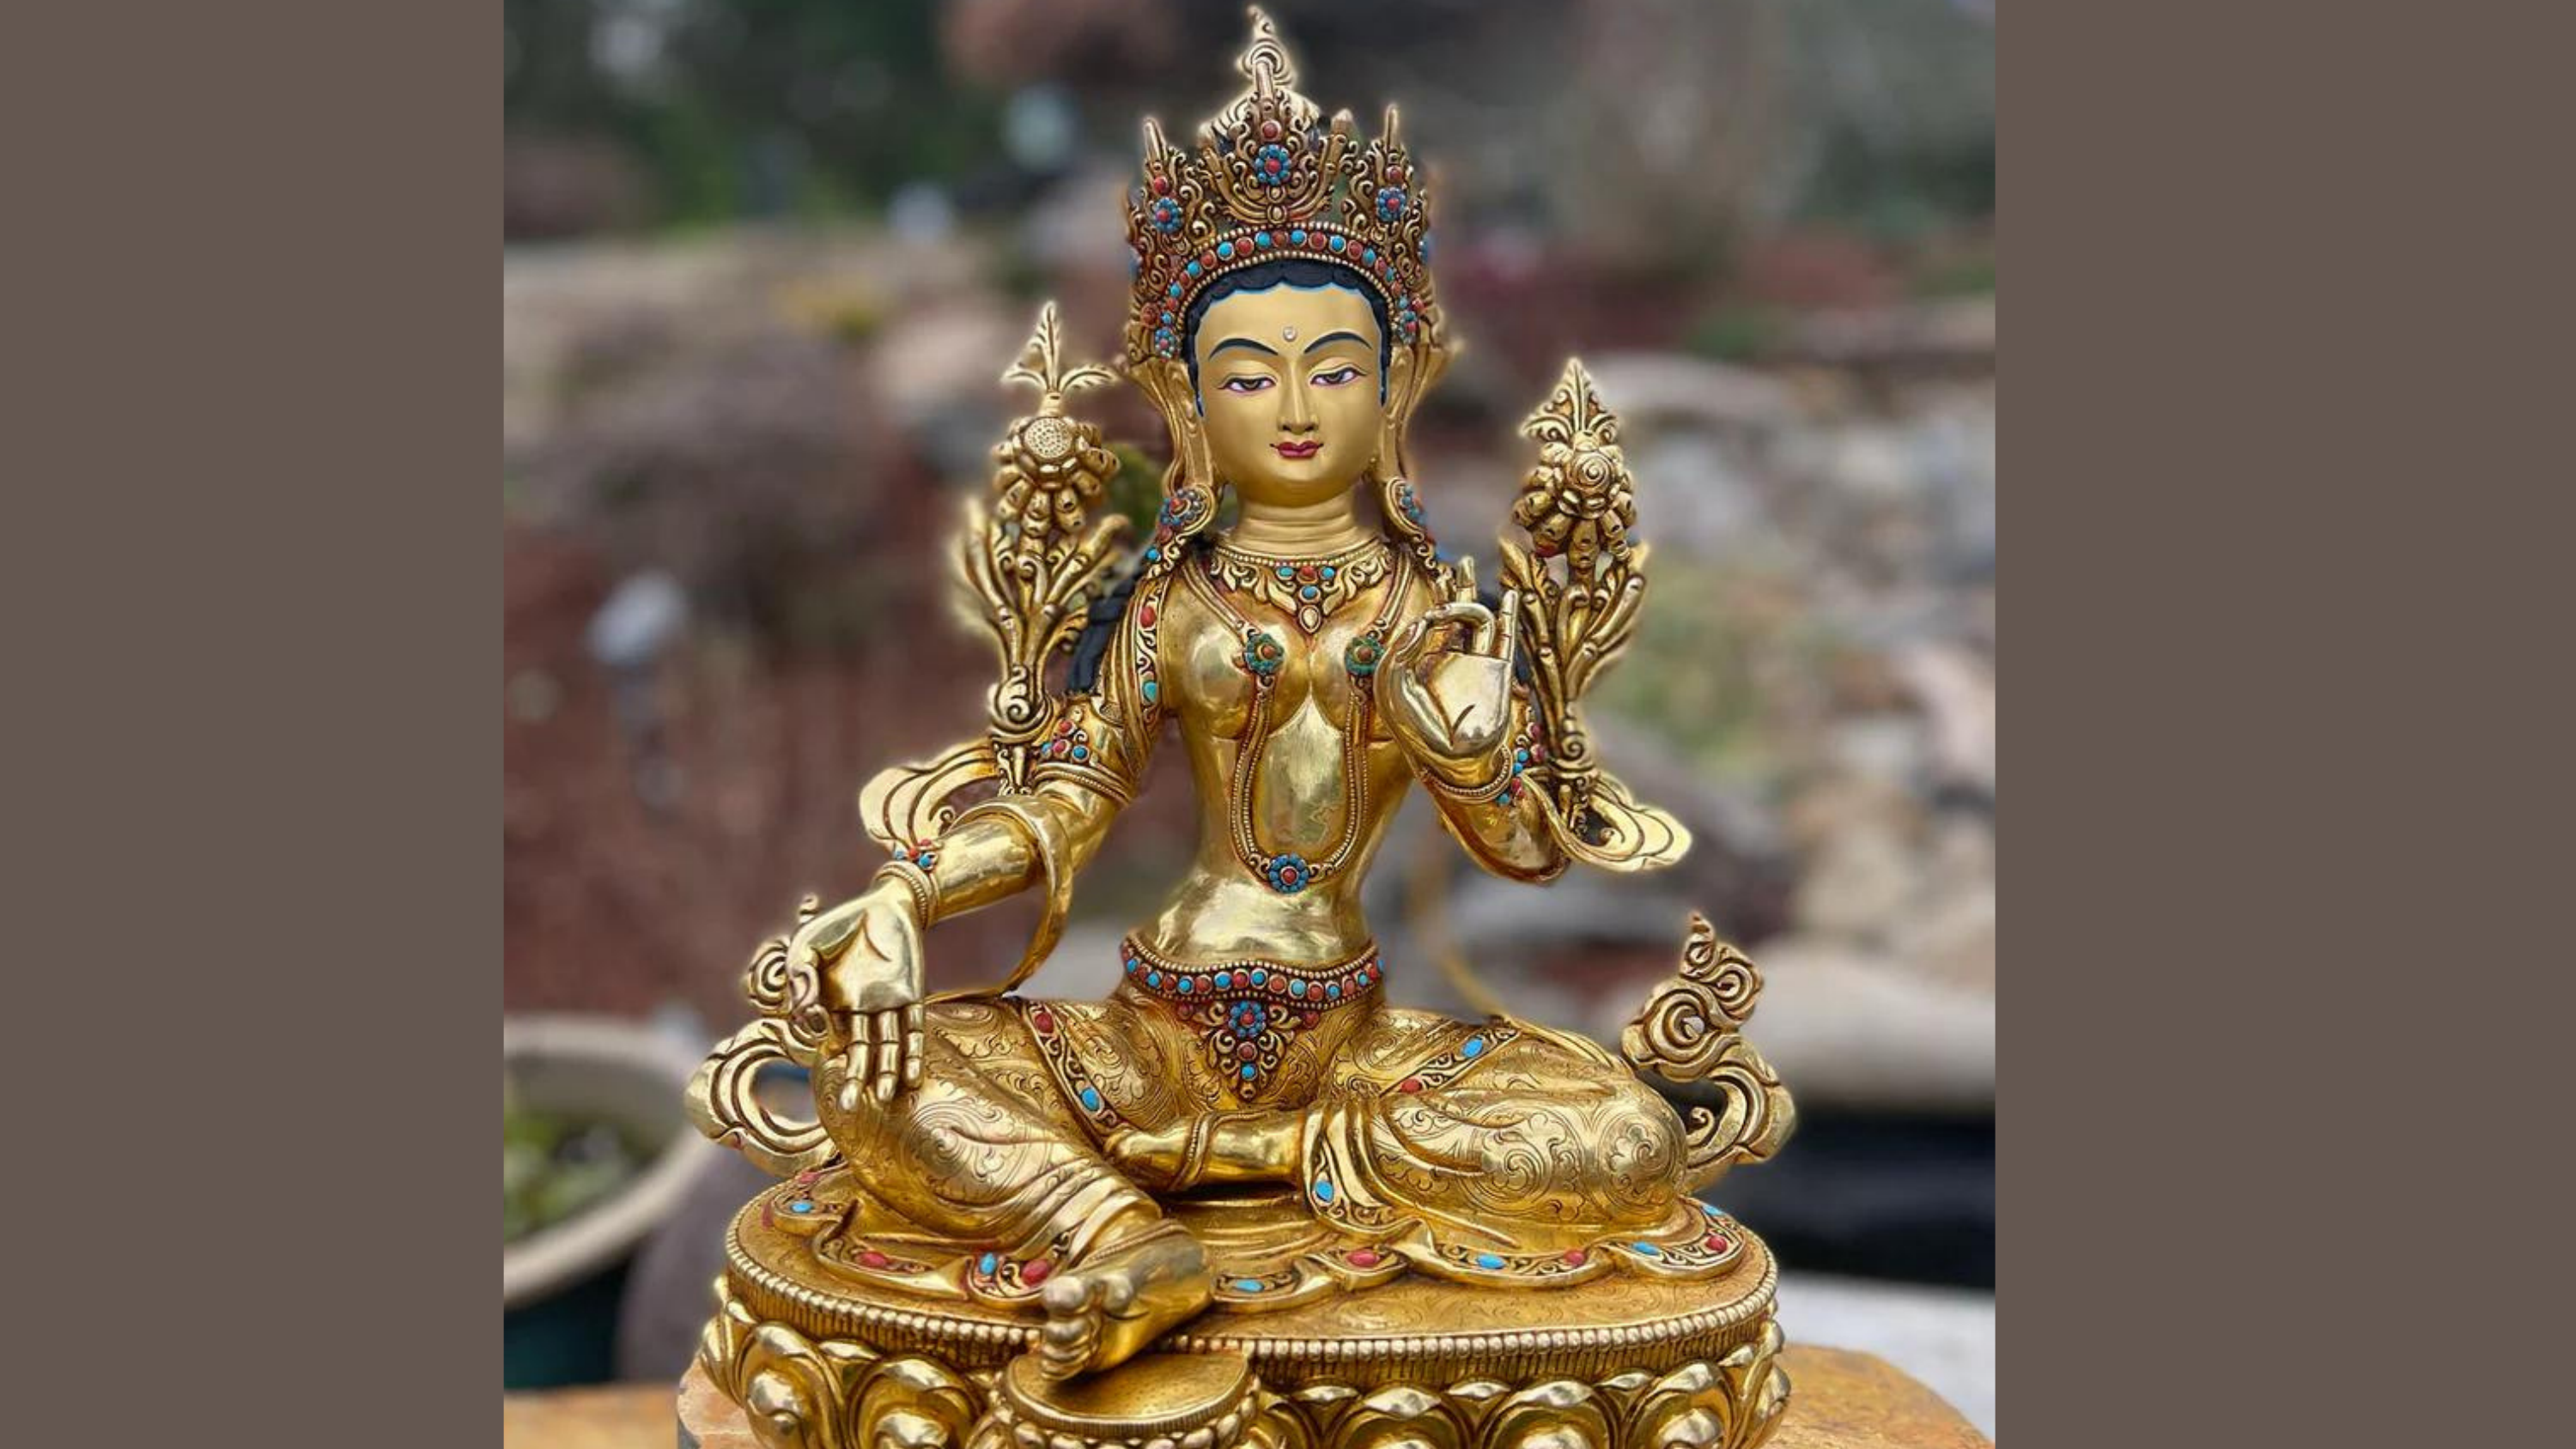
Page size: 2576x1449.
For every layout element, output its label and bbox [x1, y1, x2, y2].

text_box [503, 0, 1996, 1449]
